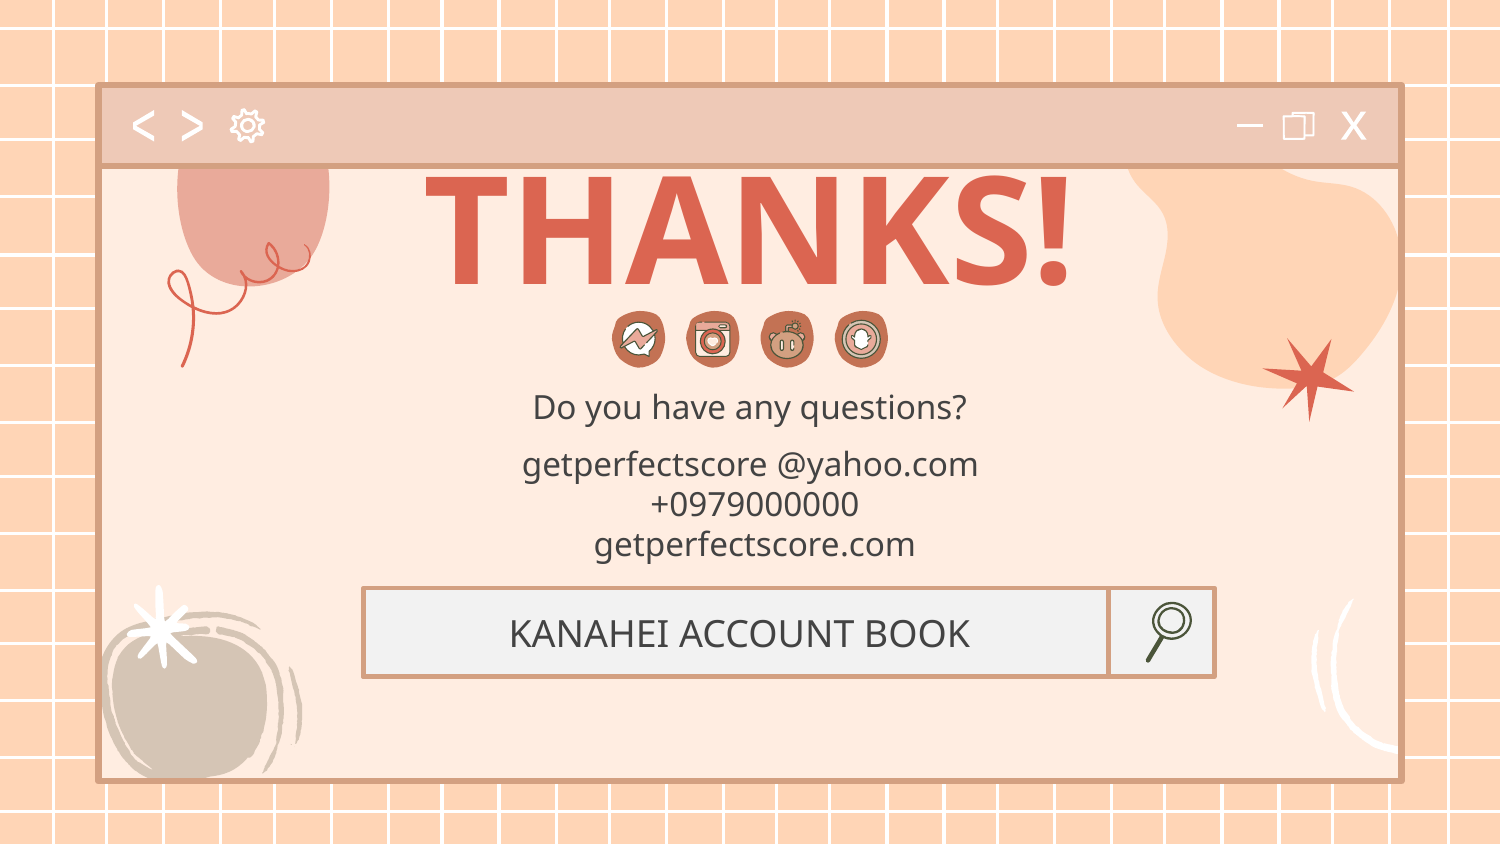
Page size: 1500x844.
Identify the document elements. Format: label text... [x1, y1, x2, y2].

text_box [1108, 587, 1215, 677]
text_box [1137, 601, 1143, 663]
text_box [765, 310, 814, 355]
subtitle getperfectscore @yahoo.com +0979000000 getperfectscore.com [519, 440, 991, 566]
text_box [615, 310, 666, 353]
text_box [686, 310, 740, 356]
text_box [839, 310, 885, 321]
text_box KANAHEI ACCOUNT BOOK [363, 587, 1108, 677]
title THANKS! [118, 169, 1382, 295]
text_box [694, 321, 731, 358]
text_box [841, 319, 882, 360]
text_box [768, 319, 806, 360]
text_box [618, 321, 659, 358]
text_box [1144, 601, 1194, 663]
subtitle Do you have any questions? [519, 371, 981, 440]
